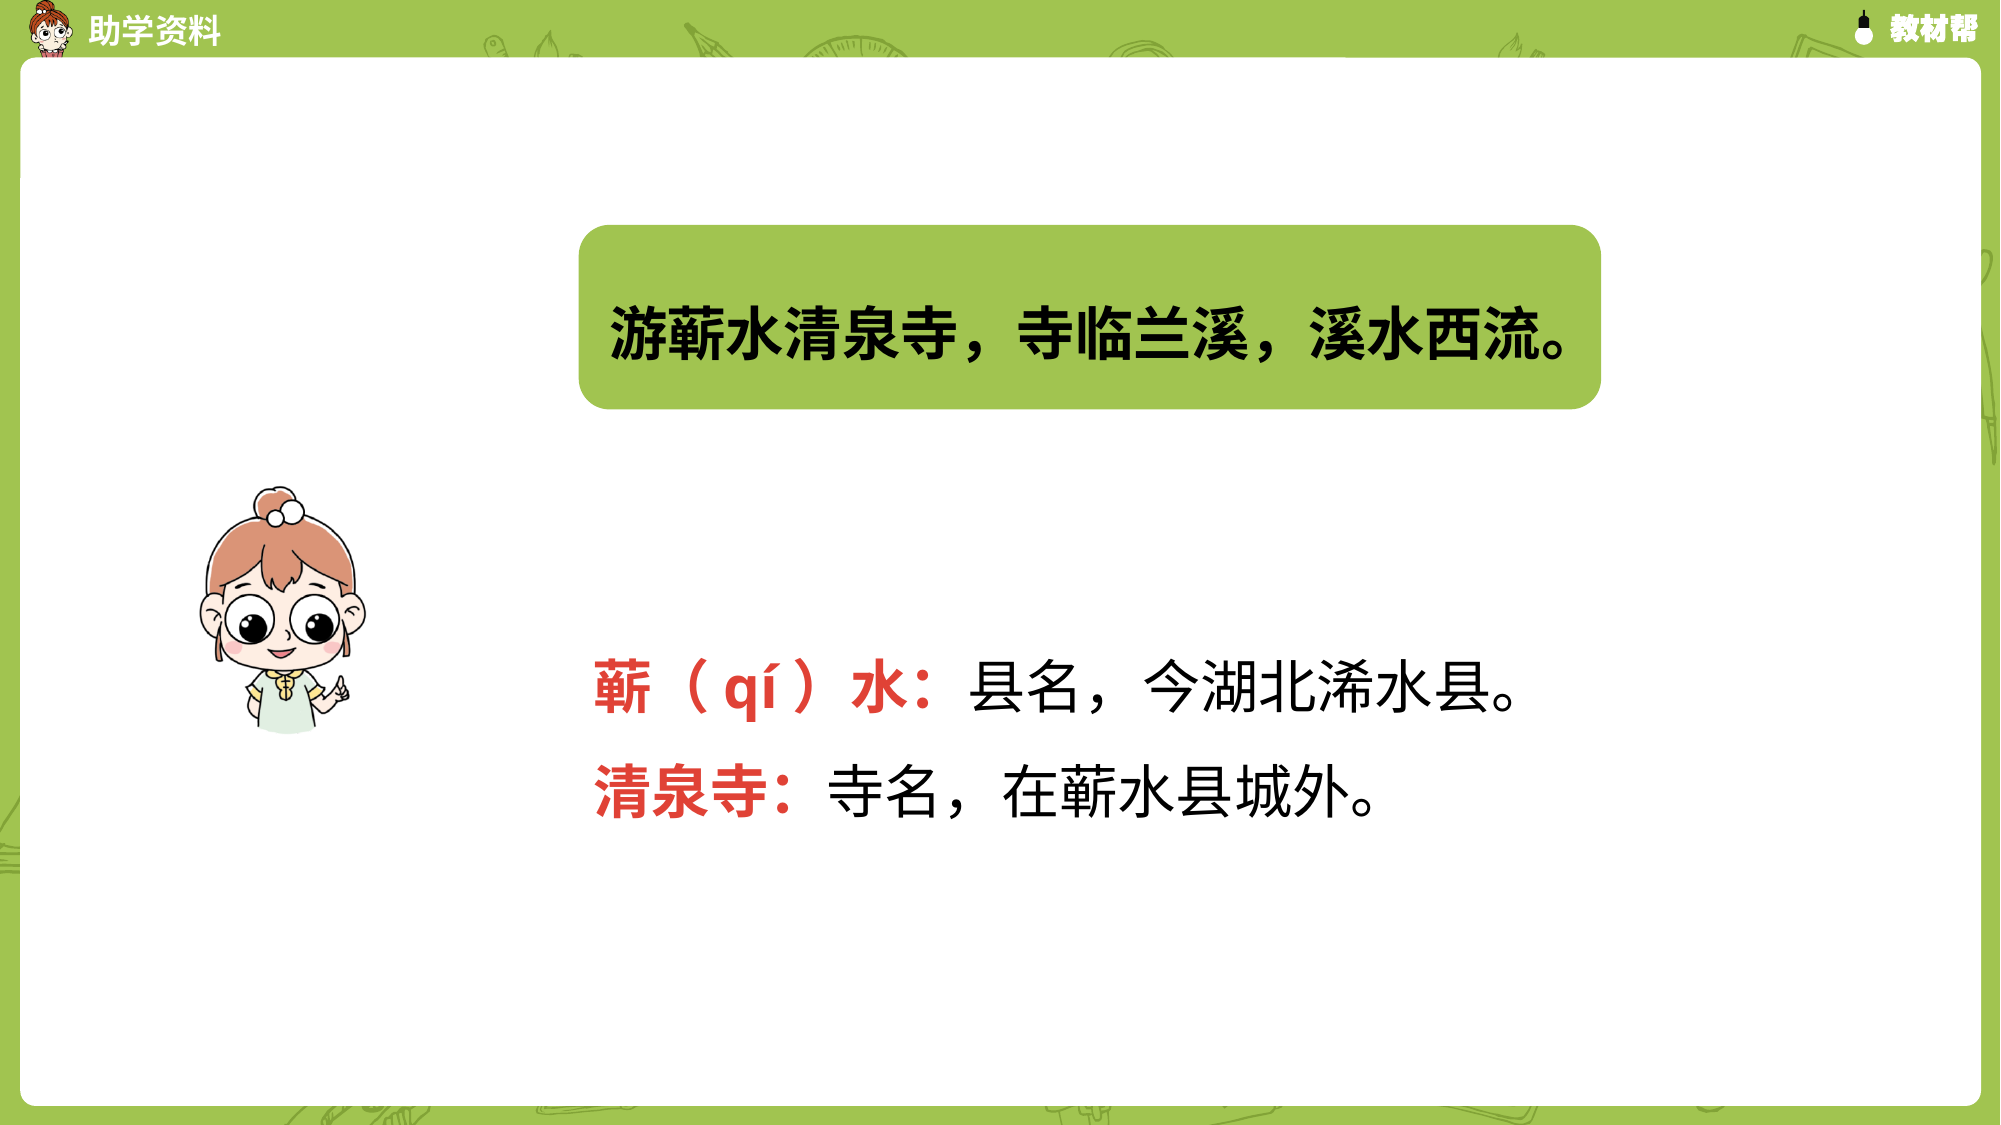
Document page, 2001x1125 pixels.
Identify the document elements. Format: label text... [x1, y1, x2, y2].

picture [28, 0, 82, 59]
text_box 蕲（qí）水：县名，今湖北浠水县。 清泉寺：寺名，在蕲水县城外。 [578, 607, 1734, 833]
text_box 游蕲水清泉寺，寺临兰溪，溪水西流。 [594, 254, 1756, 375]
text_box [578, 224, 1602, 410]
picture [196, 480, 371, 736]
